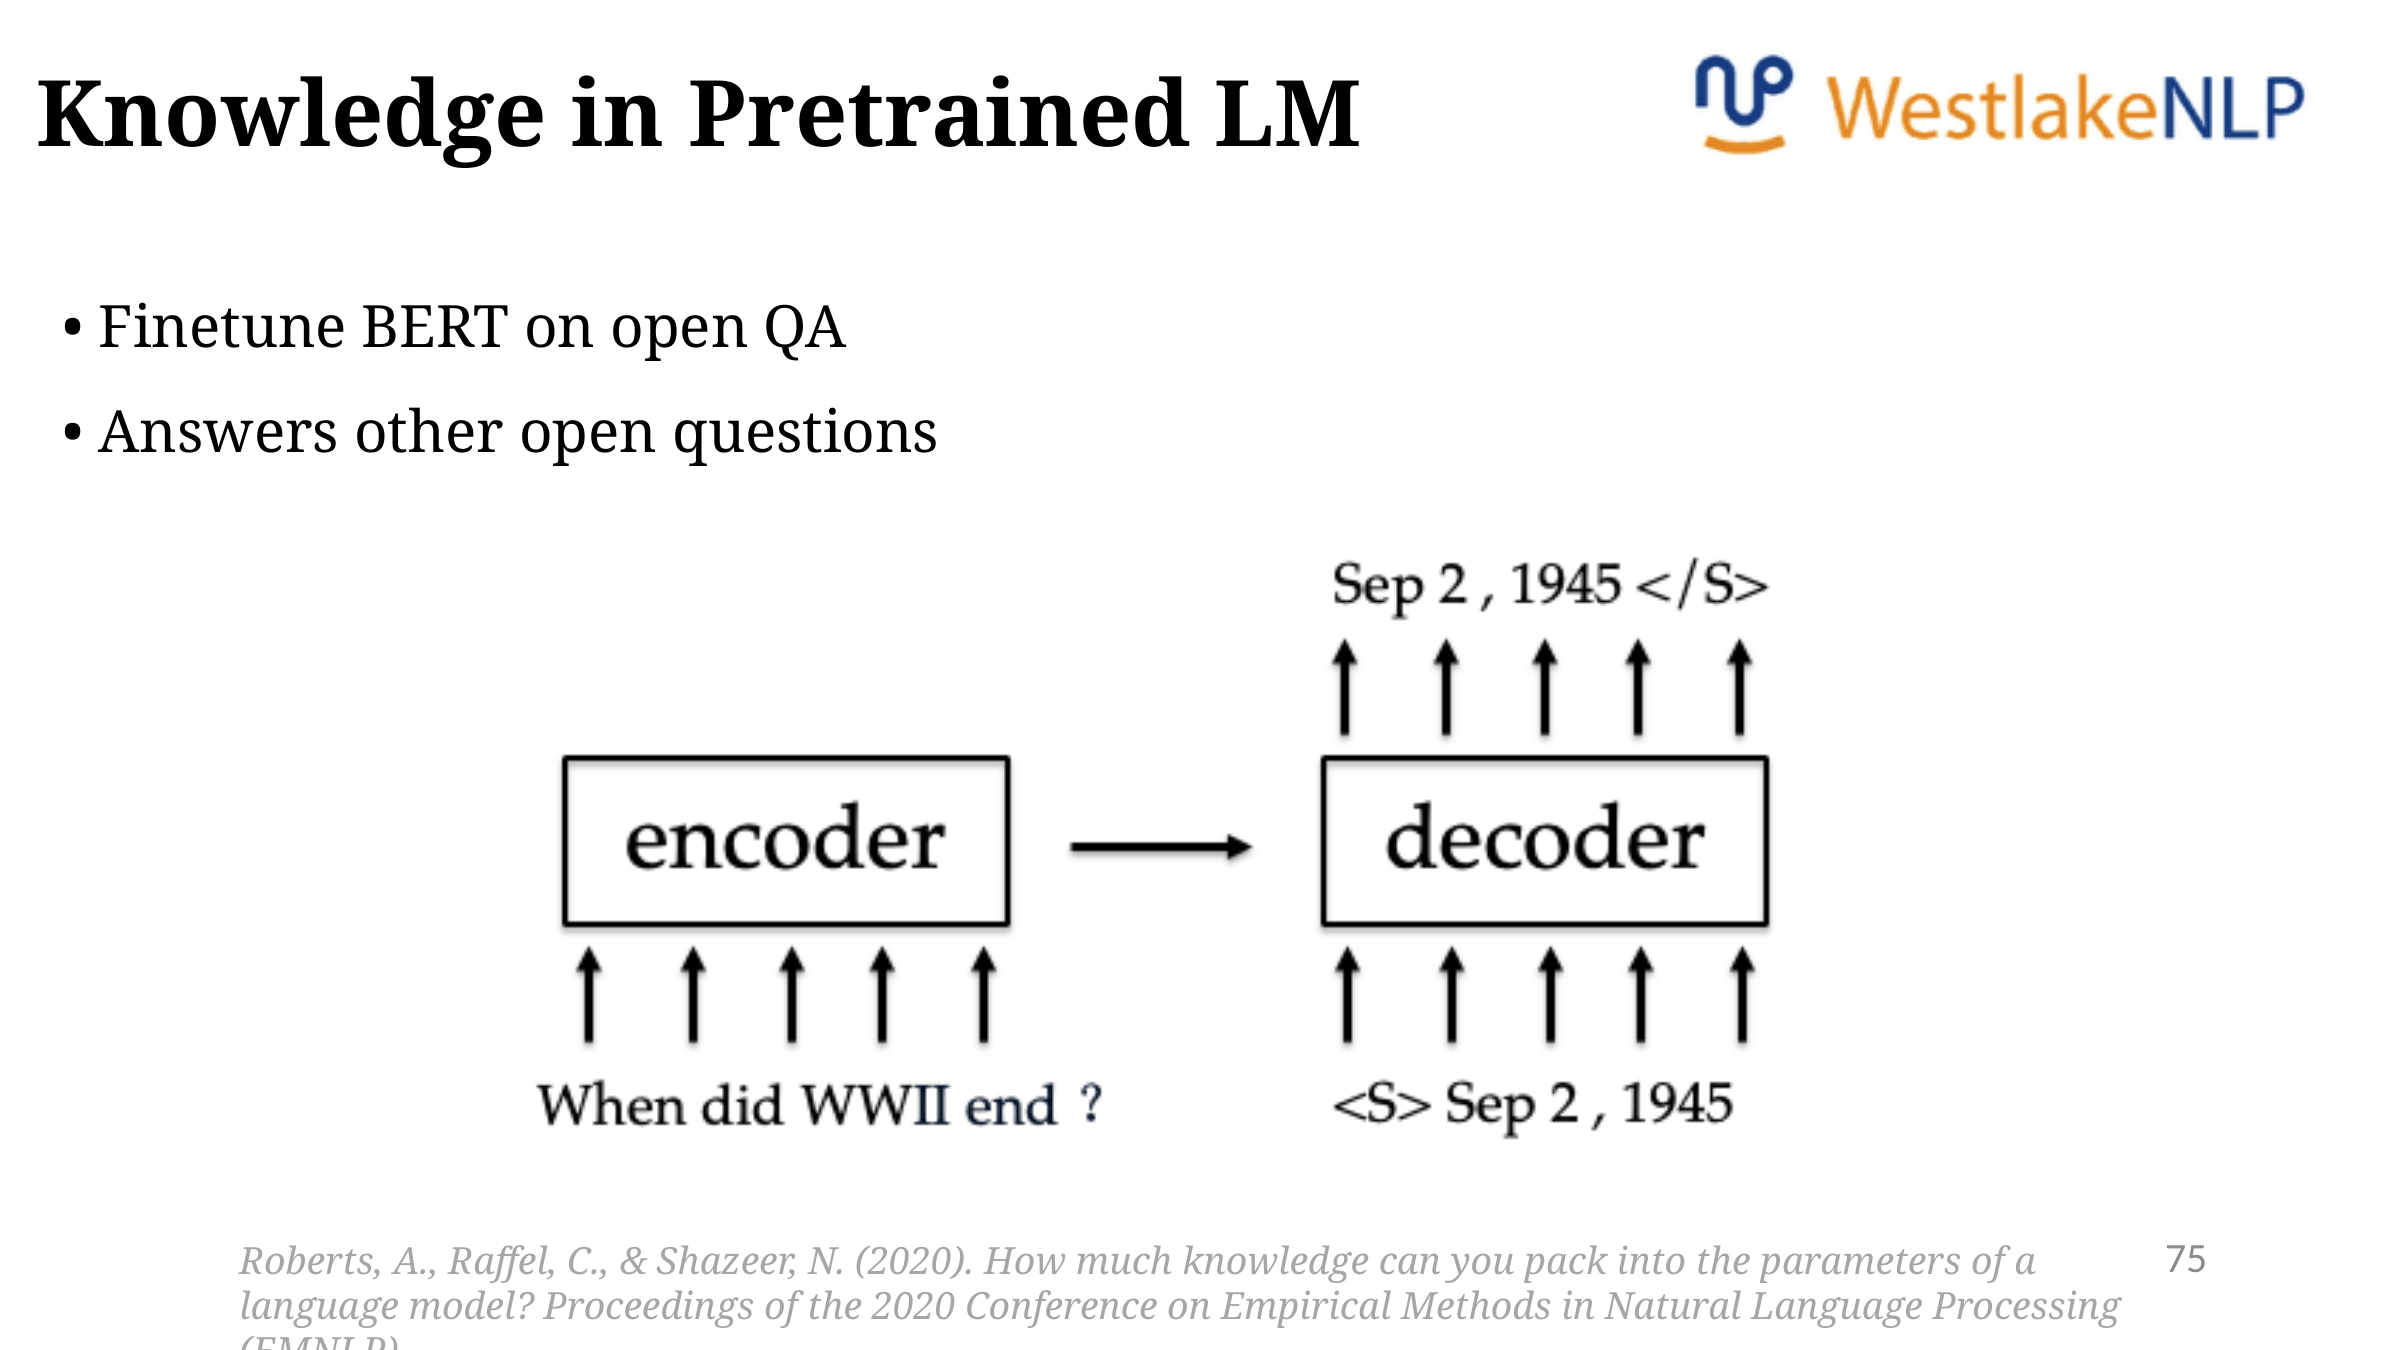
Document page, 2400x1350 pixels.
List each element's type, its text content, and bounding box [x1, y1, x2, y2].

text_box Knowledge in Pretrained LM [21, 47, 1378, 173]
text_box • Finetune BERT on open QA • Answers other open questions [47, 246, 954, 472]
picture [421, 473, 1914, 1245]
text_box Roberts, A., Raffel, C., & Shazeer, N. (2020). How much knowledge can you pack into the parameters of a language model? Proceedings of the 2020 Conference on Empirical Methods in Natural Language Processing (EMNLP) . [224, 1229, 2156, 1350]
picture [1643, 23, 2363, 189]
slide_number 75 [2137, 1225, 2223, 1286]
